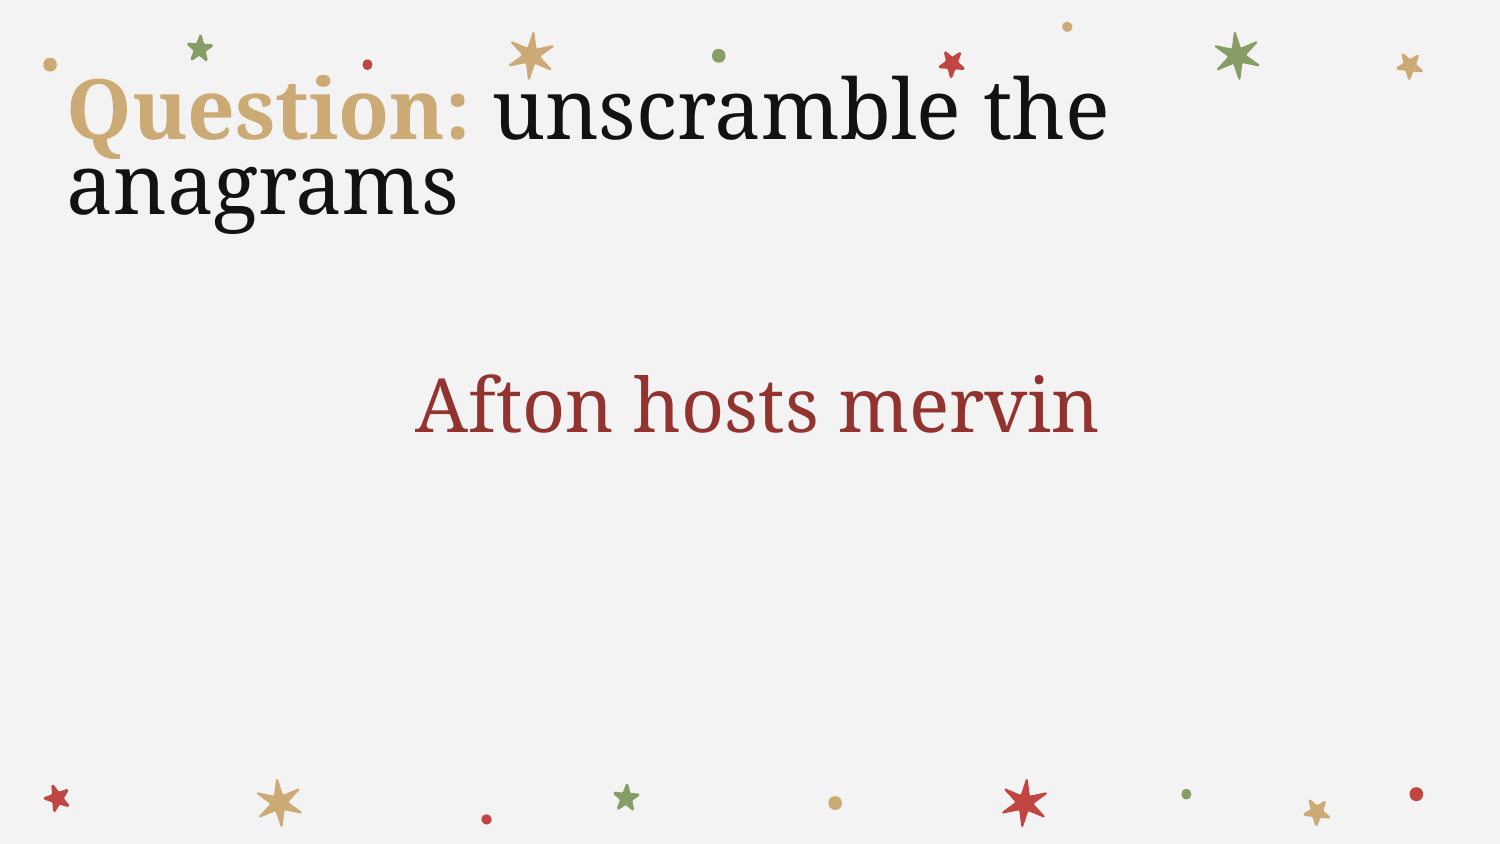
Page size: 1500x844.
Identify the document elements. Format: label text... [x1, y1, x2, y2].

text_box Afton hosts mervin [59, 313, 1457, 492]
title Question: unscramble the anagrams [51, 95, 1466, 213]
